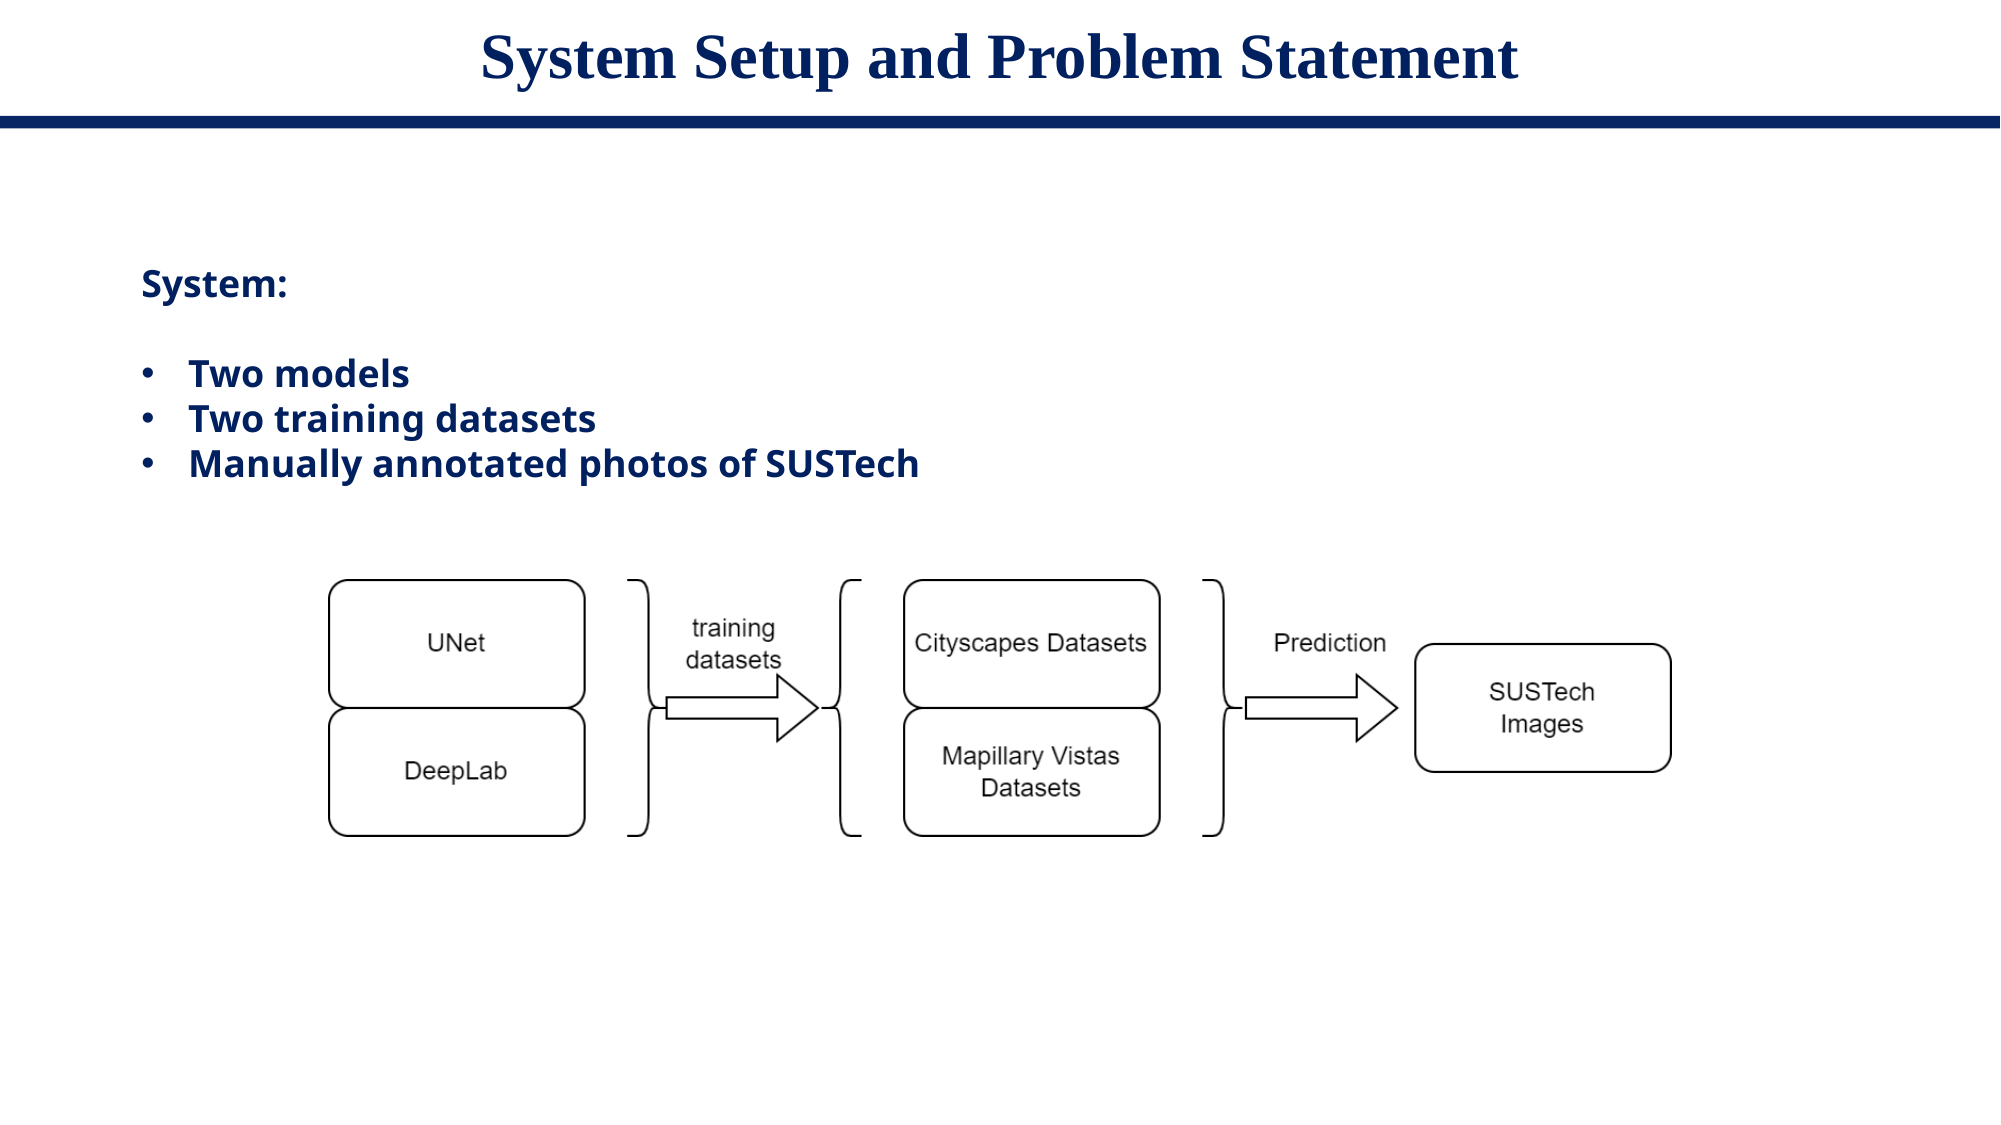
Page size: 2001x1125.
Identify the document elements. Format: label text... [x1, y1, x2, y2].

picture [328, 579, 1672, 837]
text_box System: Two models Two training datasets Manually annotated photos of SUSTech [126, 252, 1127, 493]
text_box [0, 115, 2000, 129]
text_box System Setup and Problem Statement [0, 0, 2000, 115]
